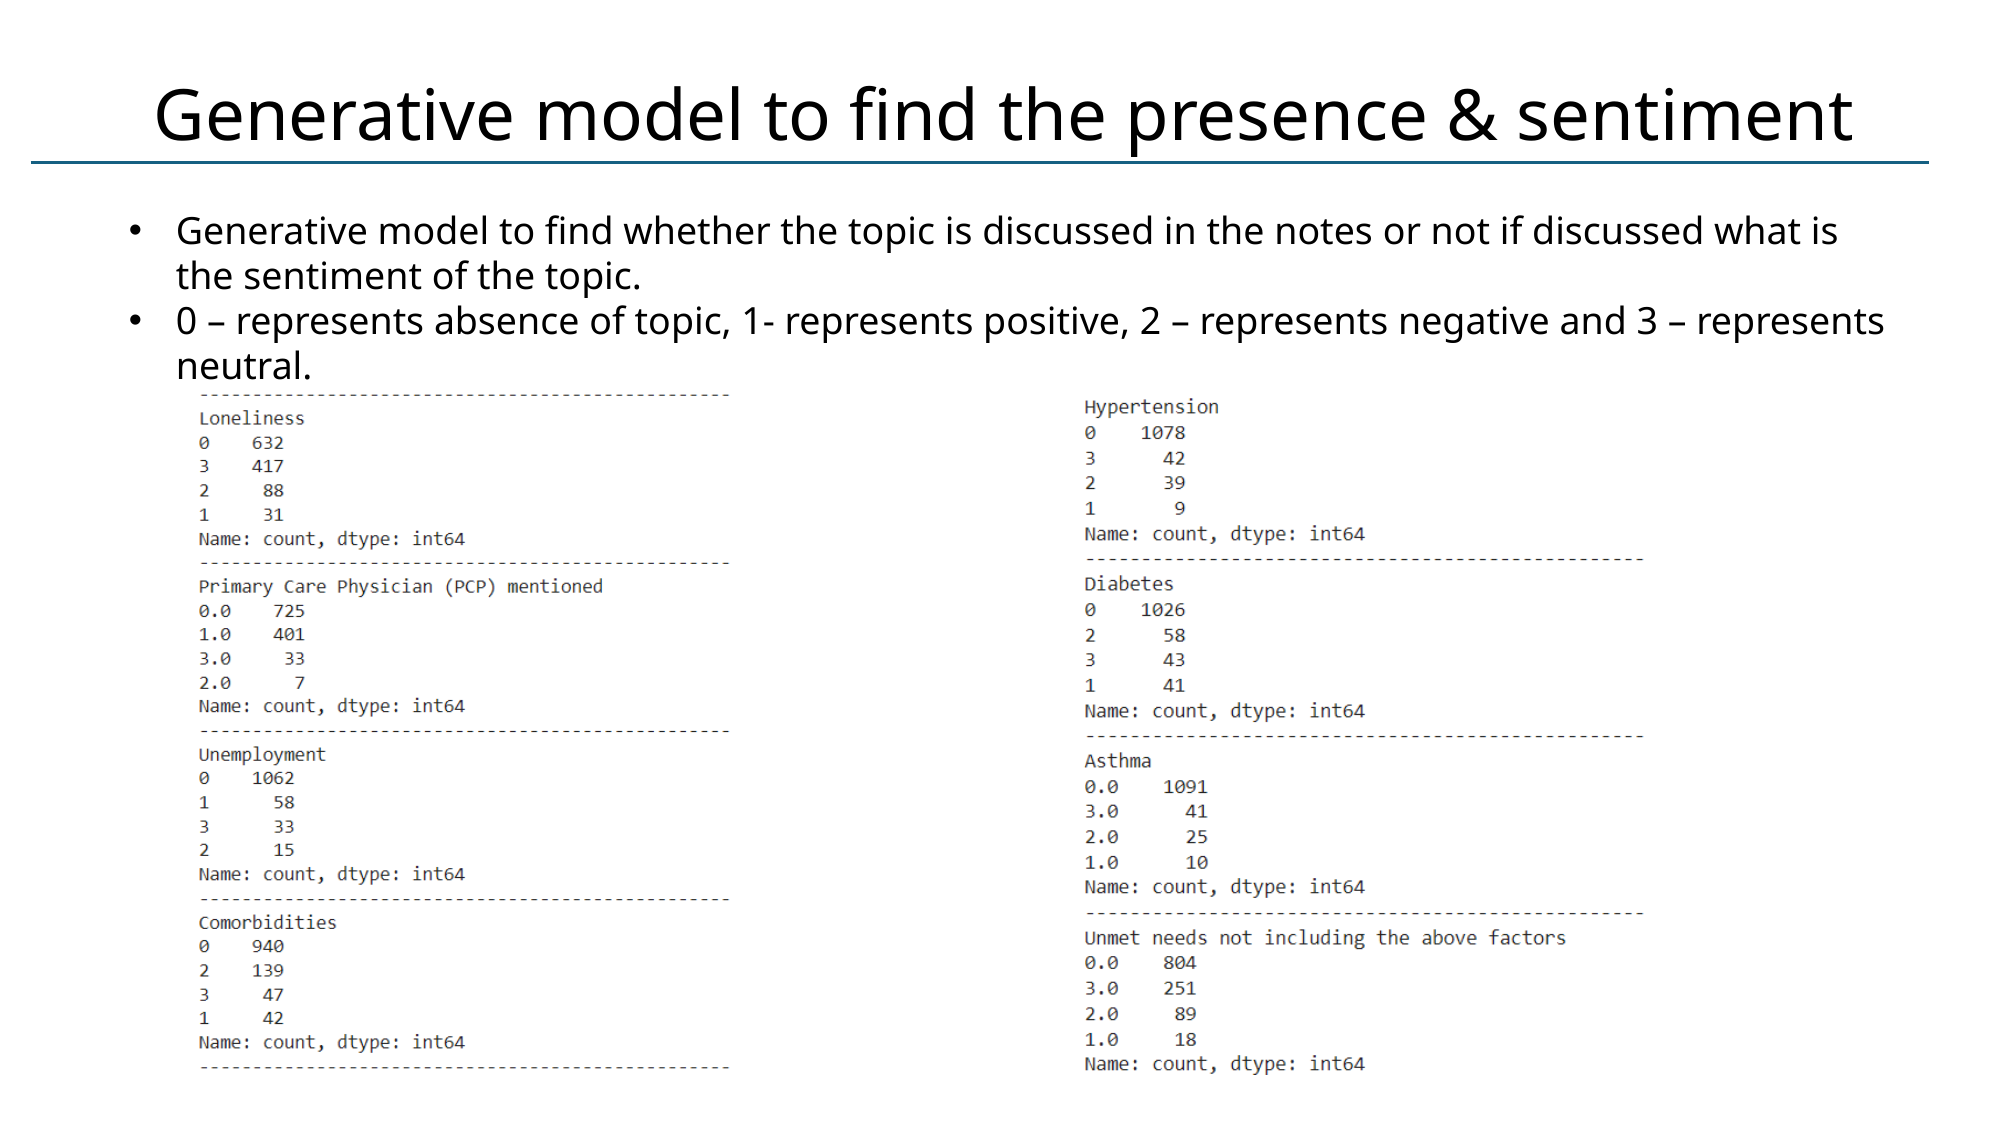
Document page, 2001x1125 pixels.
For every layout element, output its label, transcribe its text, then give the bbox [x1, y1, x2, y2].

picture [196, 387, 853, 1076]
text_box Generative model to find whether the topic is discussed in the notes or not if discussed what is the sentiment of the topic. 0 – represents absence of topic, 1- represents positive, 2 – represents negative and 3 – represents neutral. [114, 199, 1905, 395]
title Generative model to find the presence & sentiment [138, 16, 1929, 161]
picture [1076, 389, 1704, 1076]
